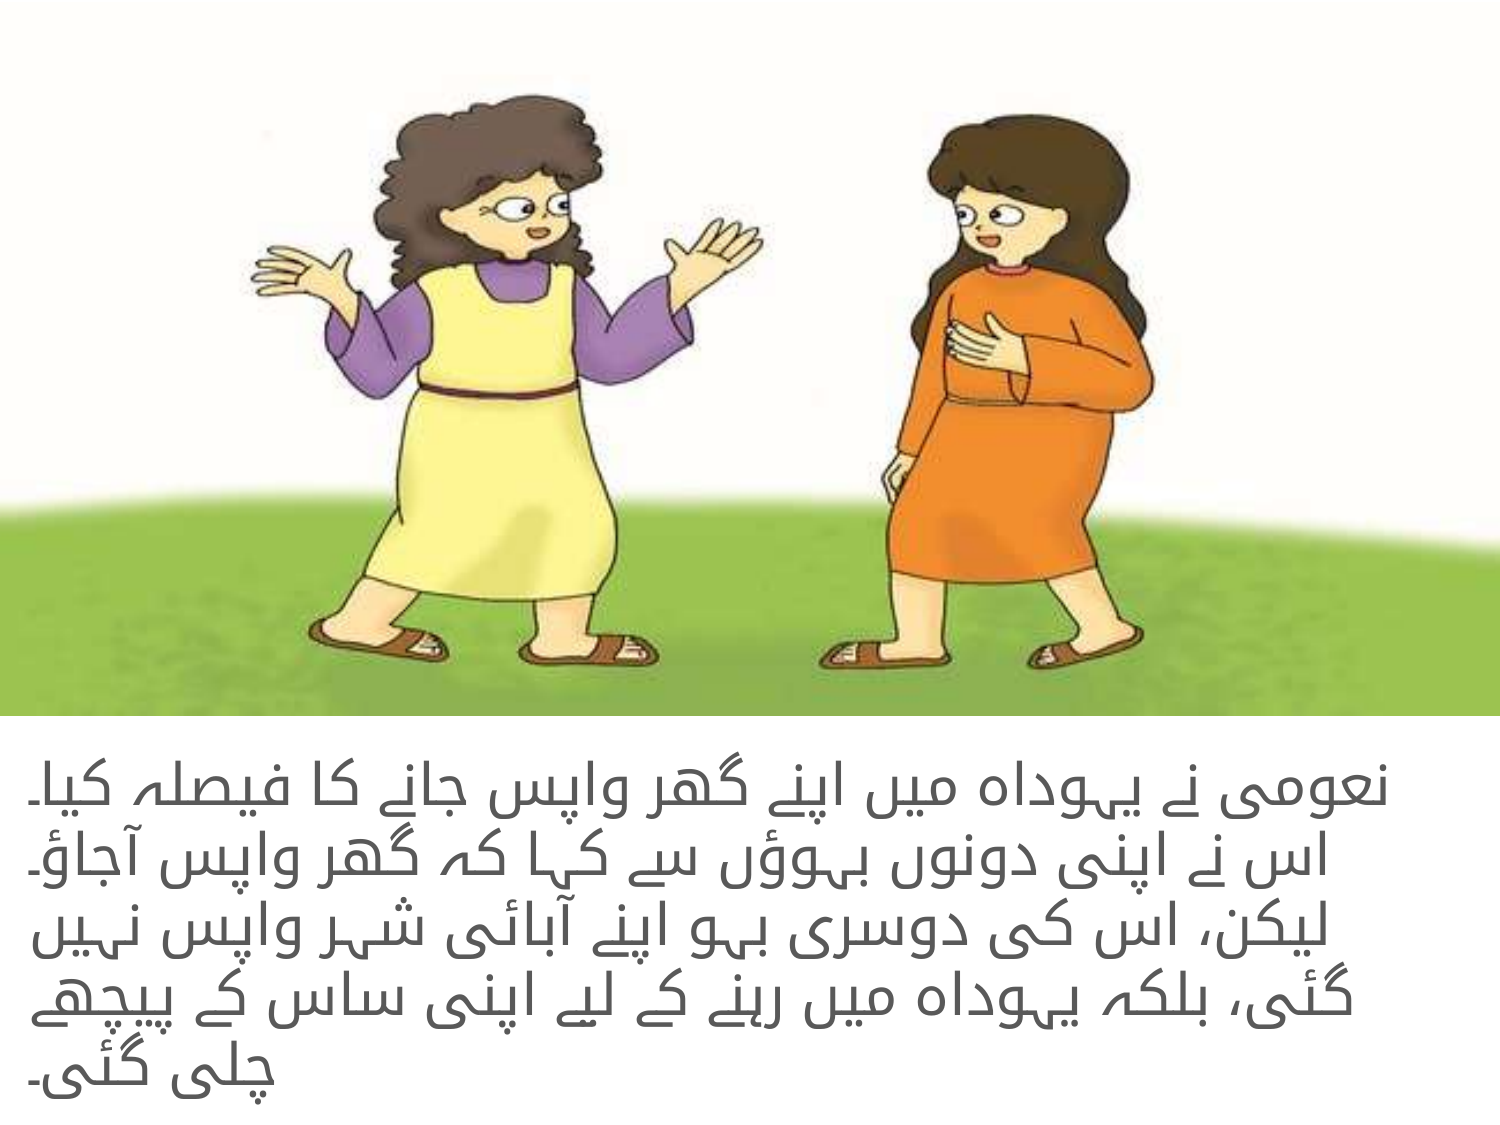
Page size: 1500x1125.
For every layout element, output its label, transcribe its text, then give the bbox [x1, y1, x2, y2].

picture [0, 1, 1500, 717]
text_box نعومی نے یہوداہ میں اپنے گھر واپس جانے کا فیصلہ کیا۔ اس نے اپنی دونوں بہوؤں سے کہا کہ گھر واپس آجاؤ۔ لیکن، اس کی دوسری بہو اپنے آبائی شہر واپس نہیں گئی، بلکہ یہوداہ میں رہنے کے لیے اپنی ساس کے پیچھے چلی گئی۔ [14, 739, 1486, 1105]
